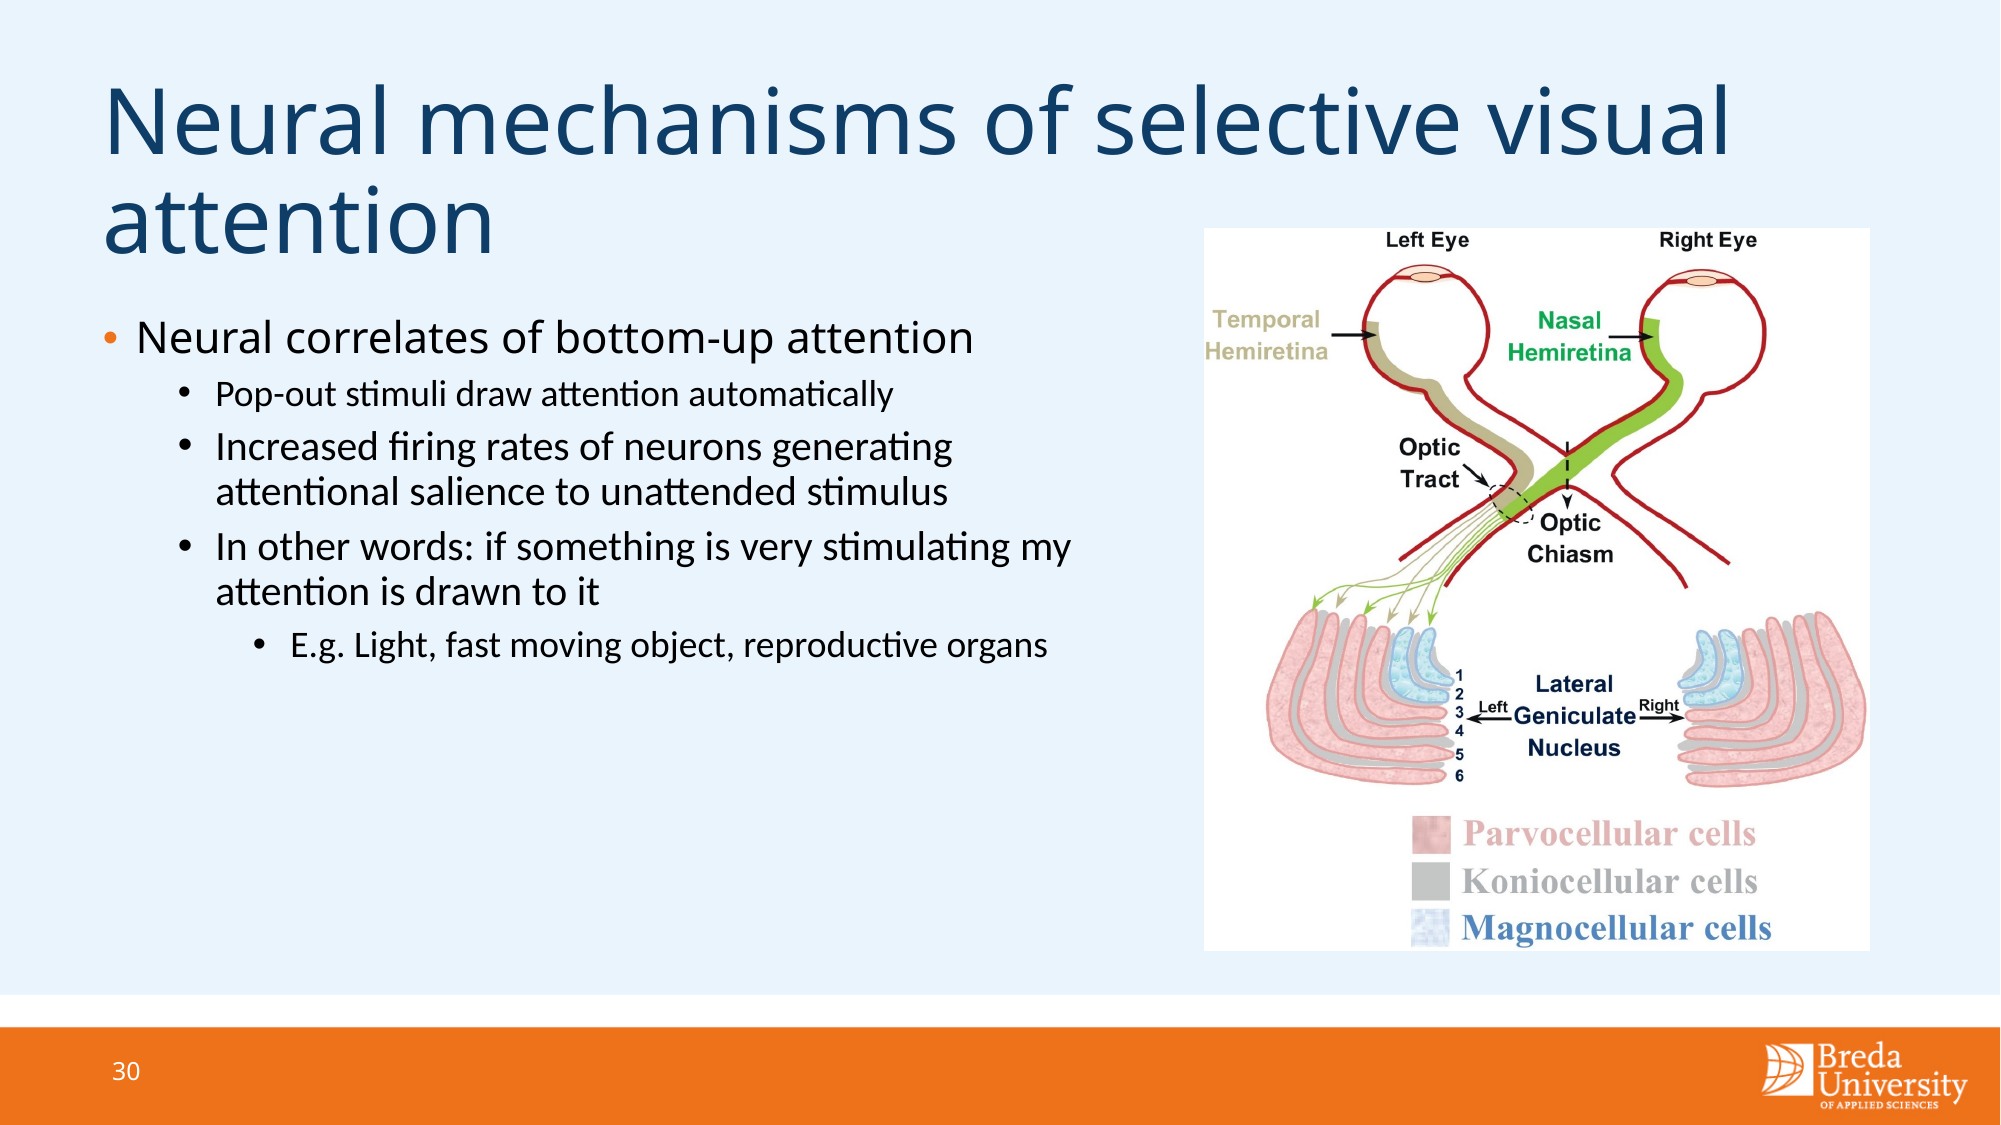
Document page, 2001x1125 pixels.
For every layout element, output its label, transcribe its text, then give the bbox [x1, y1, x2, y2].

slide_number 30 [97, 1042, 198, 1103]
list Neural correlates of bottom-up attention Pop-out stimuli draw attention automatically Increased firing rates of neurons generating attentional salience to unattended stimulus In other words: if something is very stimulating my attention is drawn to it E.g. Light, fast moving object, reproductive organs [88, 308, 1150, 922]
title Neural mechanisms of selective visual attention [88, 67, 1917, 210]
picture [0, 0, 2001, 1125]
